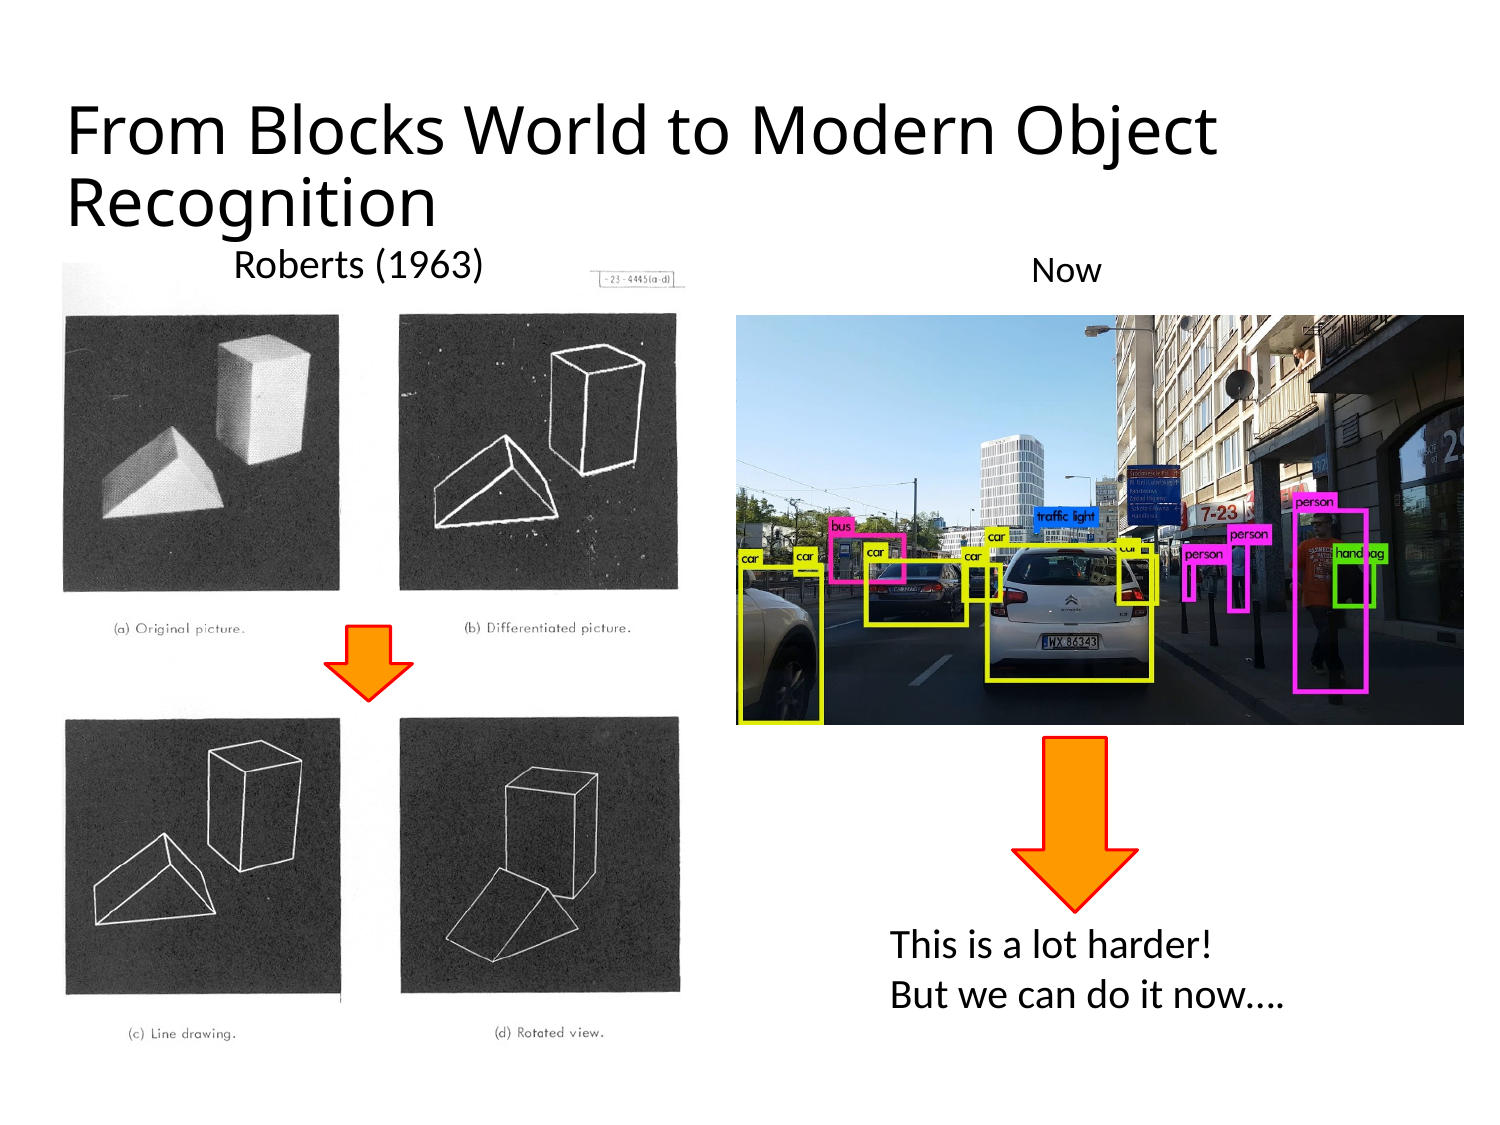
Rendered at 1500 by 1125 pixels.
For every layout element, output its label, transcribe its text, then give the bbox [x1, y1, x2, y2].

title From Blocks World to Modern Object Recognition [50, 59, 1464, 278]
picture [62, 262, 686, 1050]
text_box Roberts (1963) [218, 229, 519, 262]
text_box This is a lot harder! But we can do it now…. [874, 909, 1313, 1025]
text_box Now [1016, 237, 1138, 298]
picture [736, 315, 1464, 725]
text_box [1012, 737, 1138, 909]
